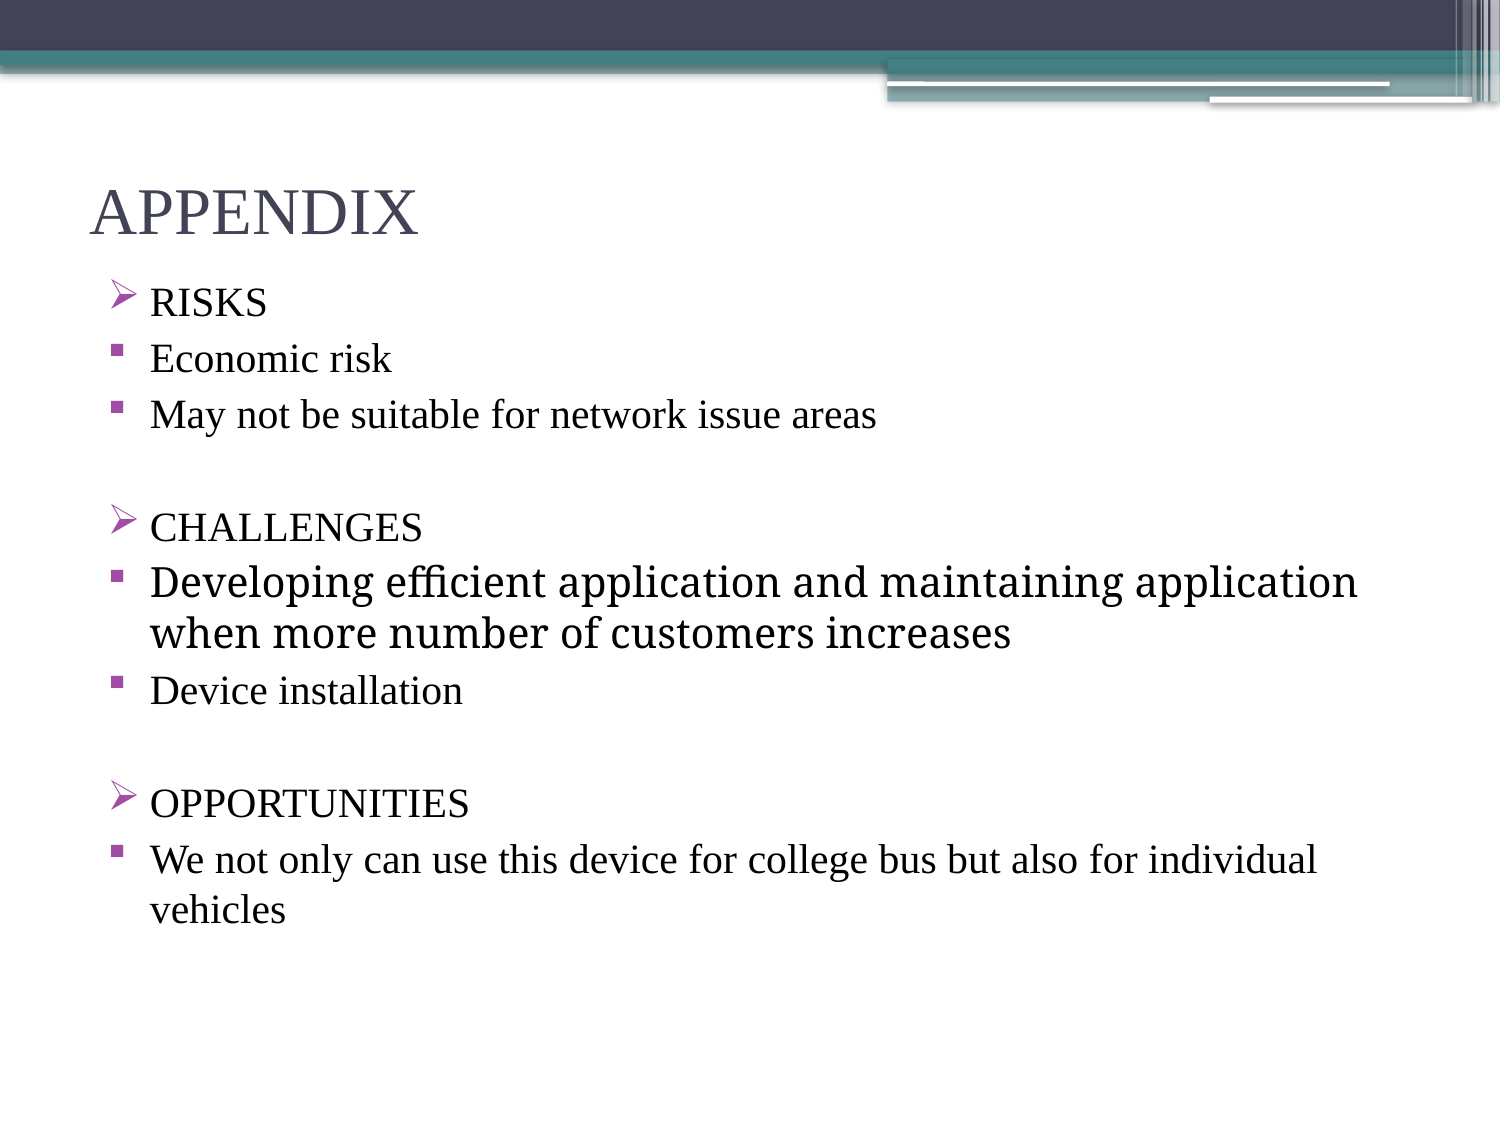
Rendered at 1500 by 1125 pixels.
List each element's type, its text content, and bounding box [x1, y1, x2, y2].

title APPENDIX [75, 137, 1425, 267]
list RISKS Economic risk May not be suitable for network issue areas CHALLENGES Developing efficient application and maintaining application when more number of customers increases Device installation OPPORTUNITIES We not only can use this device for college bus but also for individual vehicles [75, 267, 1425, 1079]
